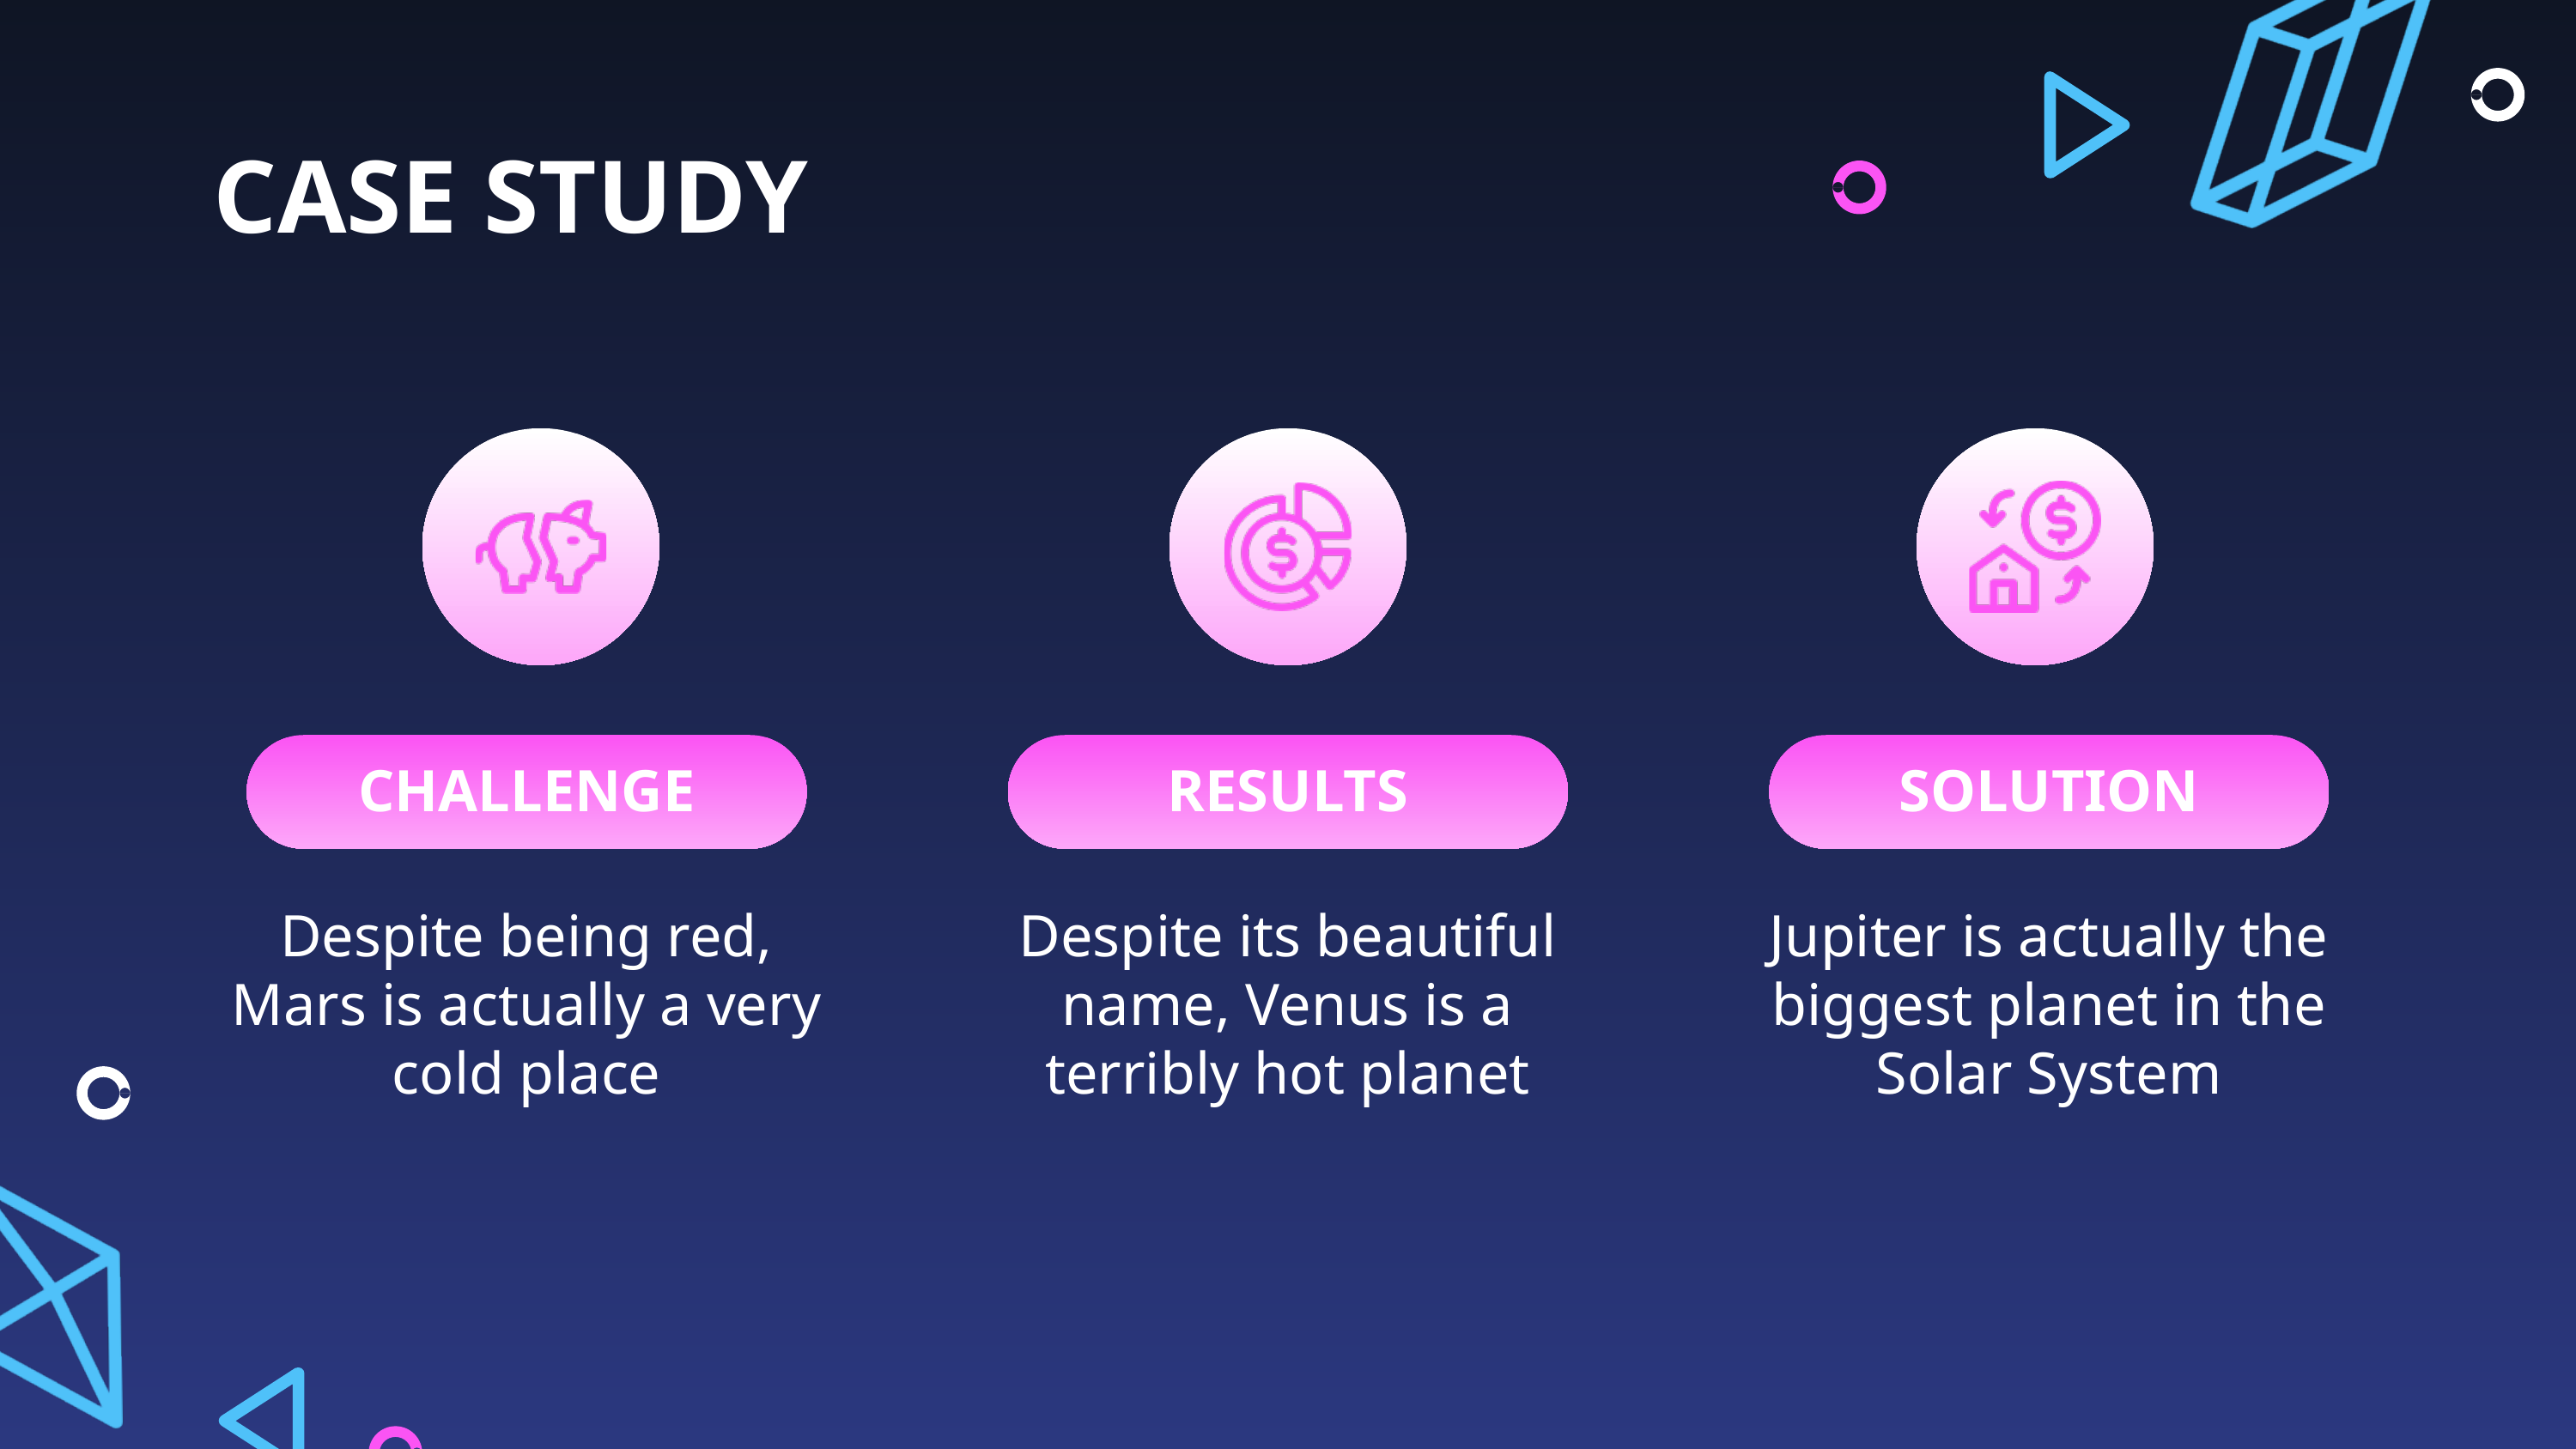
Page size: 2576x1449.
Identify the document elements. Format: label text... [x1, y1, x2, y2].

text_box [2189, 0, 2437, 259]
text_box Despite its beautiful name, Venus is a terribly hot planet [975, 899, 1601, 1106]
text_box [1916, 427, 2154, 666]
text_box Despite being red, Mars is actually a very cold place [213, 899, 840, 1106]
text_box Jupiter is actually the biggest planet in the Solar System [1736, 899, 2362, 1106]
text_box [1832, 160, 1886, 215]
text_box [2470, 67, 2525, 122]
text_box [1769, 734, 2330, 849]
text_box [1169, 427, 1407, 666]
text_box [0, 1123, 197, 1449]
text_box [422, 427, 660, 666]
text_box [1007, 734, 1569, 849]
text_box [368, 1426, 422, 1449]
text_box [2044, 70, 2130, 179]
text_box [76, 1065, 131, 1120]
text_box CASE STUDY [213, 132, 2363, 253]
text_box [218, 1367, 305, 1449]
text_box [246, 734, 807, 849]
